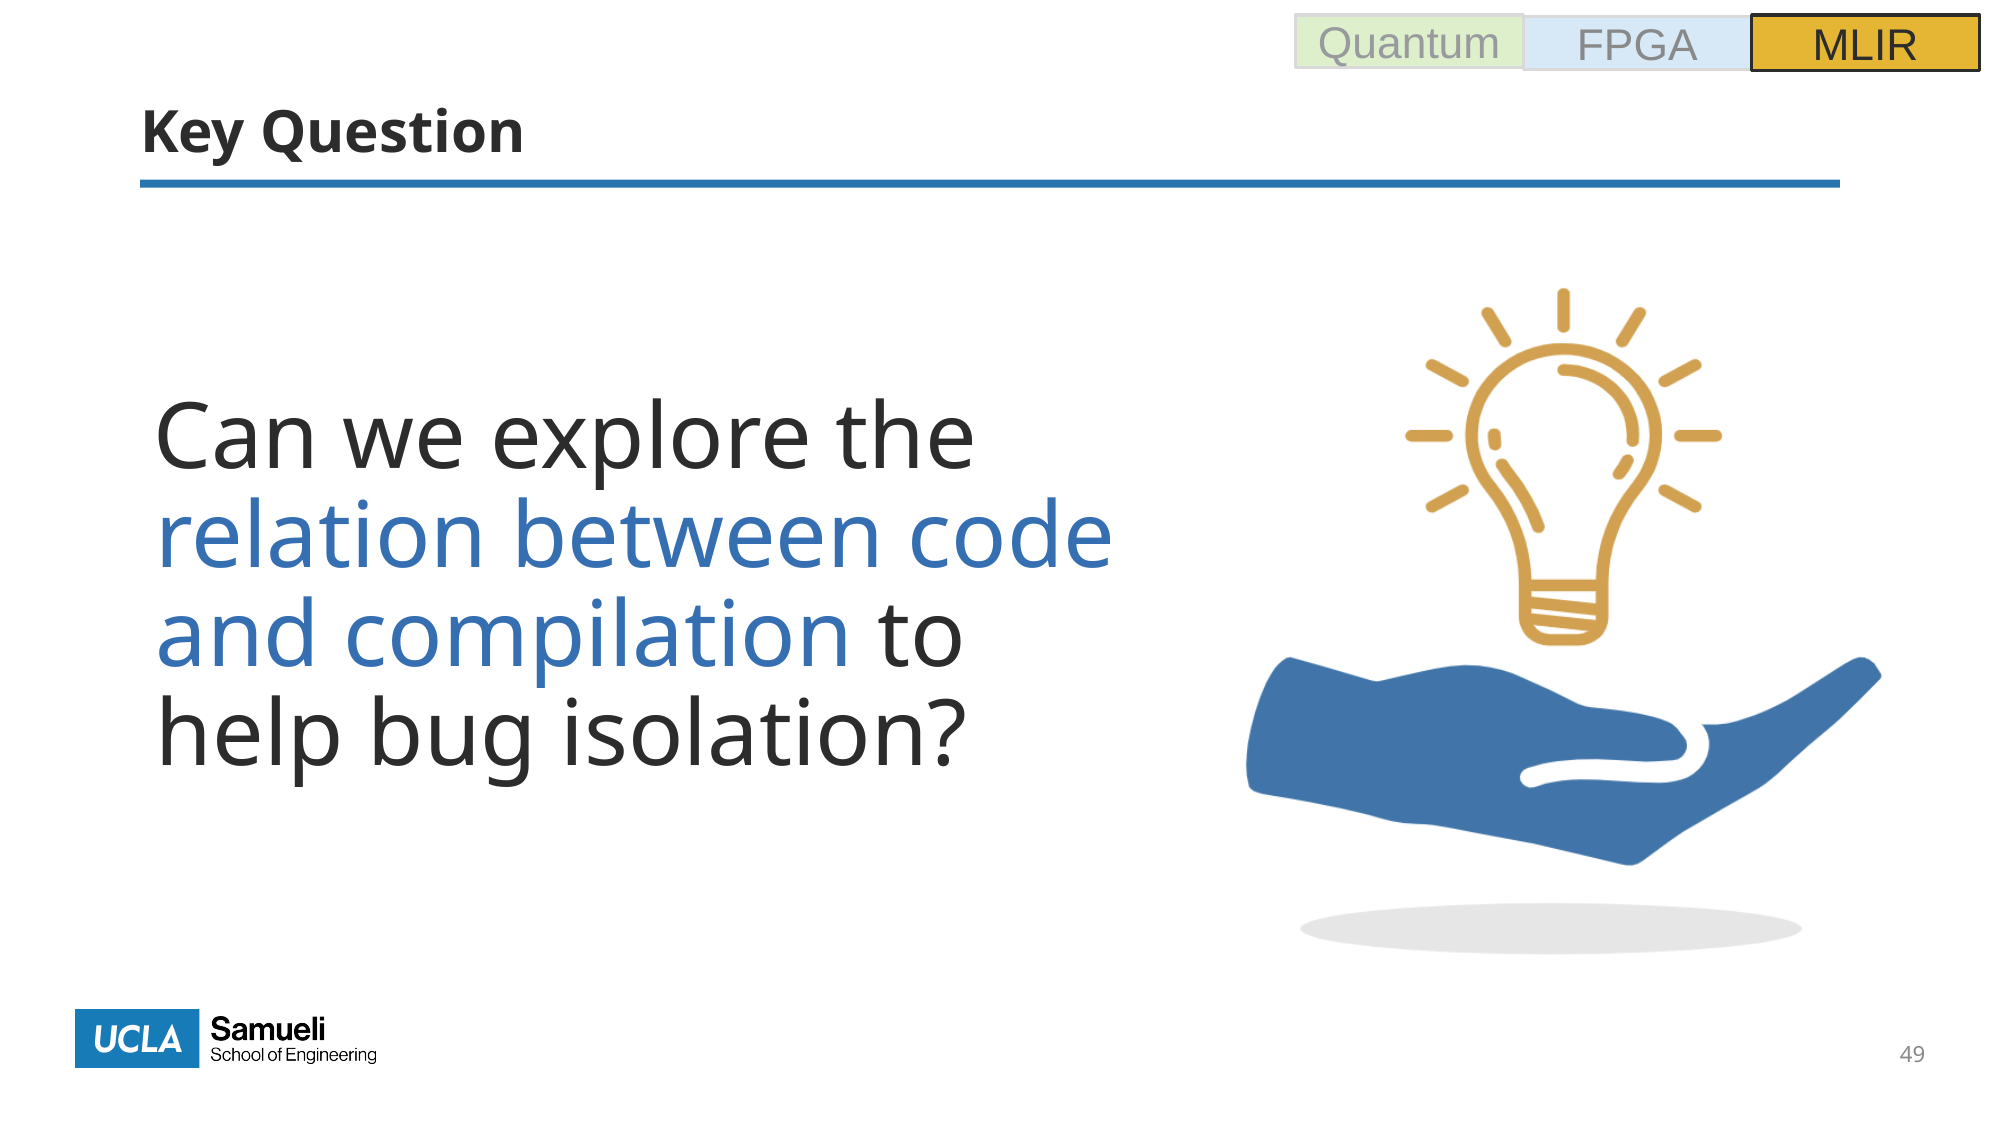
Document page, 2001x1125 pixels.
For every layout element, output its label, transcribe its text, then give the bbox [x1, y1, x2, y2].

text_box FPGA [1521, 15, 1749, 71]
picture [1237, 261, 1901, 983]
picture [75, 1009, 376, 1068]
text_box MLIR [1749, 13, 1982, 73]
text_box Can we explore the relation between code and compilation to help bug isolation? [55, 389, 1232, 736]
title Key Question [140, 102, 1840, 166]
slide_number 49 [1899, 1040, 2000, 1110]
text_box Quantum [1293, 13, 1525, 69]
